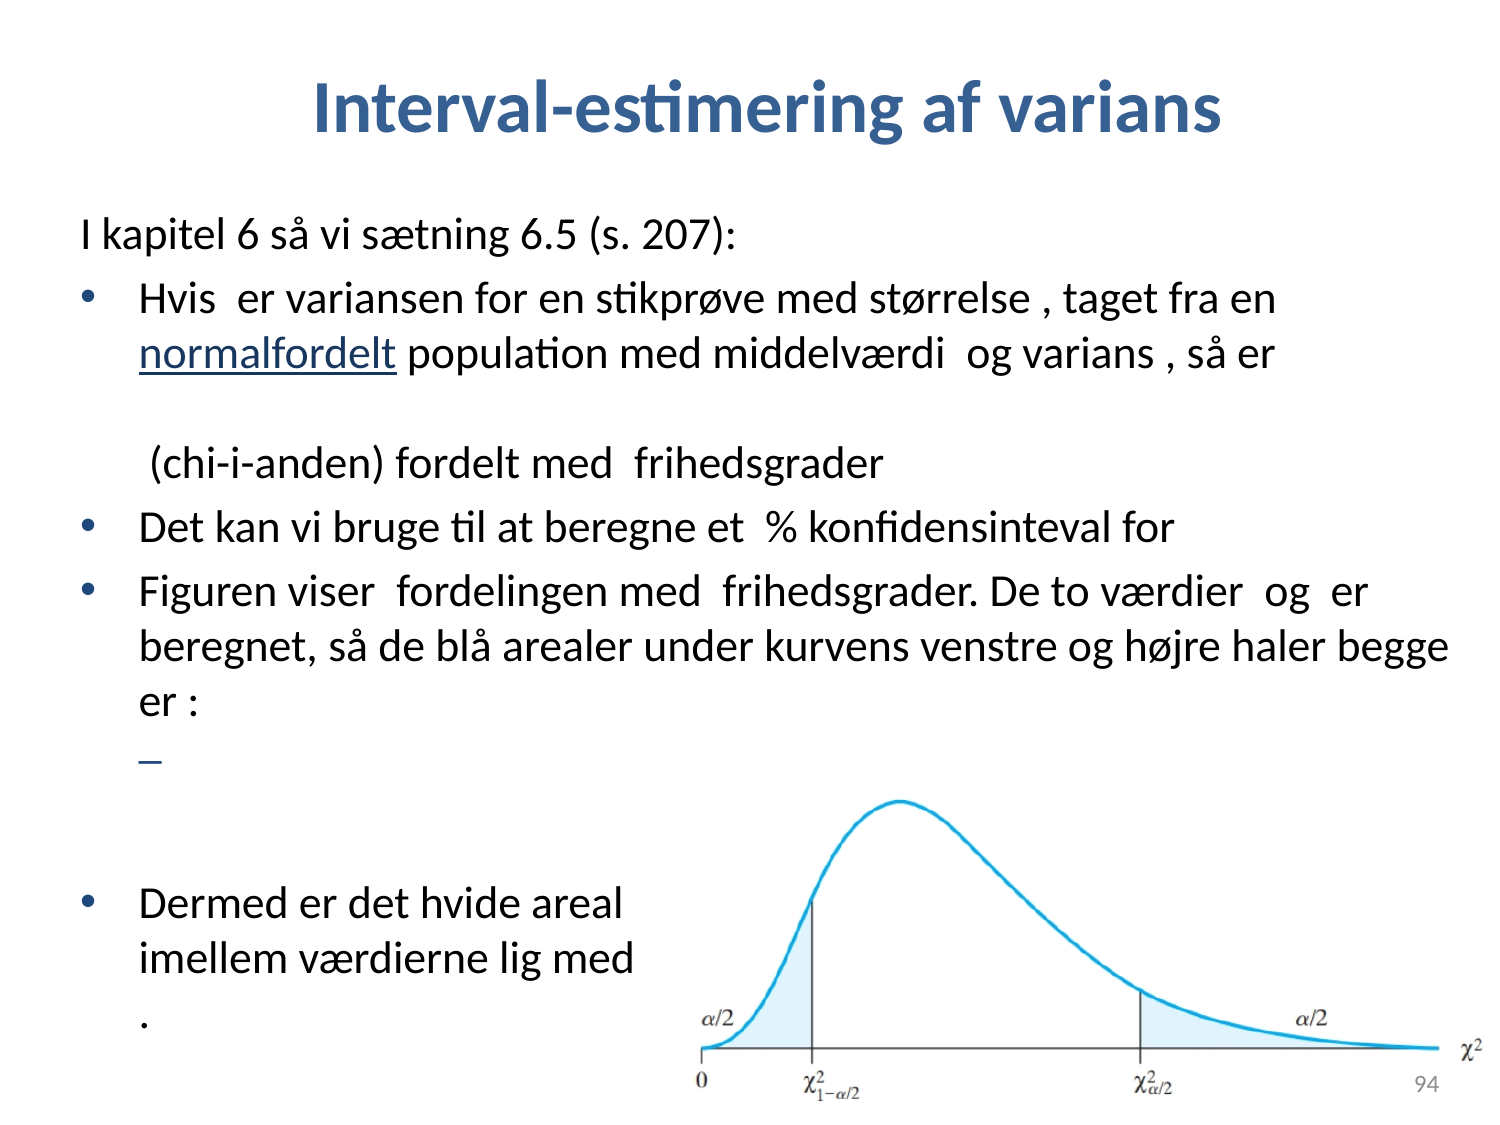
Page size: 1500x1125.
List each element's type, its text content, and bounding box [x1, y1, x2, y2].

picture [679, 788, 1490, 1120]
title Interval-estimering af varians [76, 45, 1459, 161]
